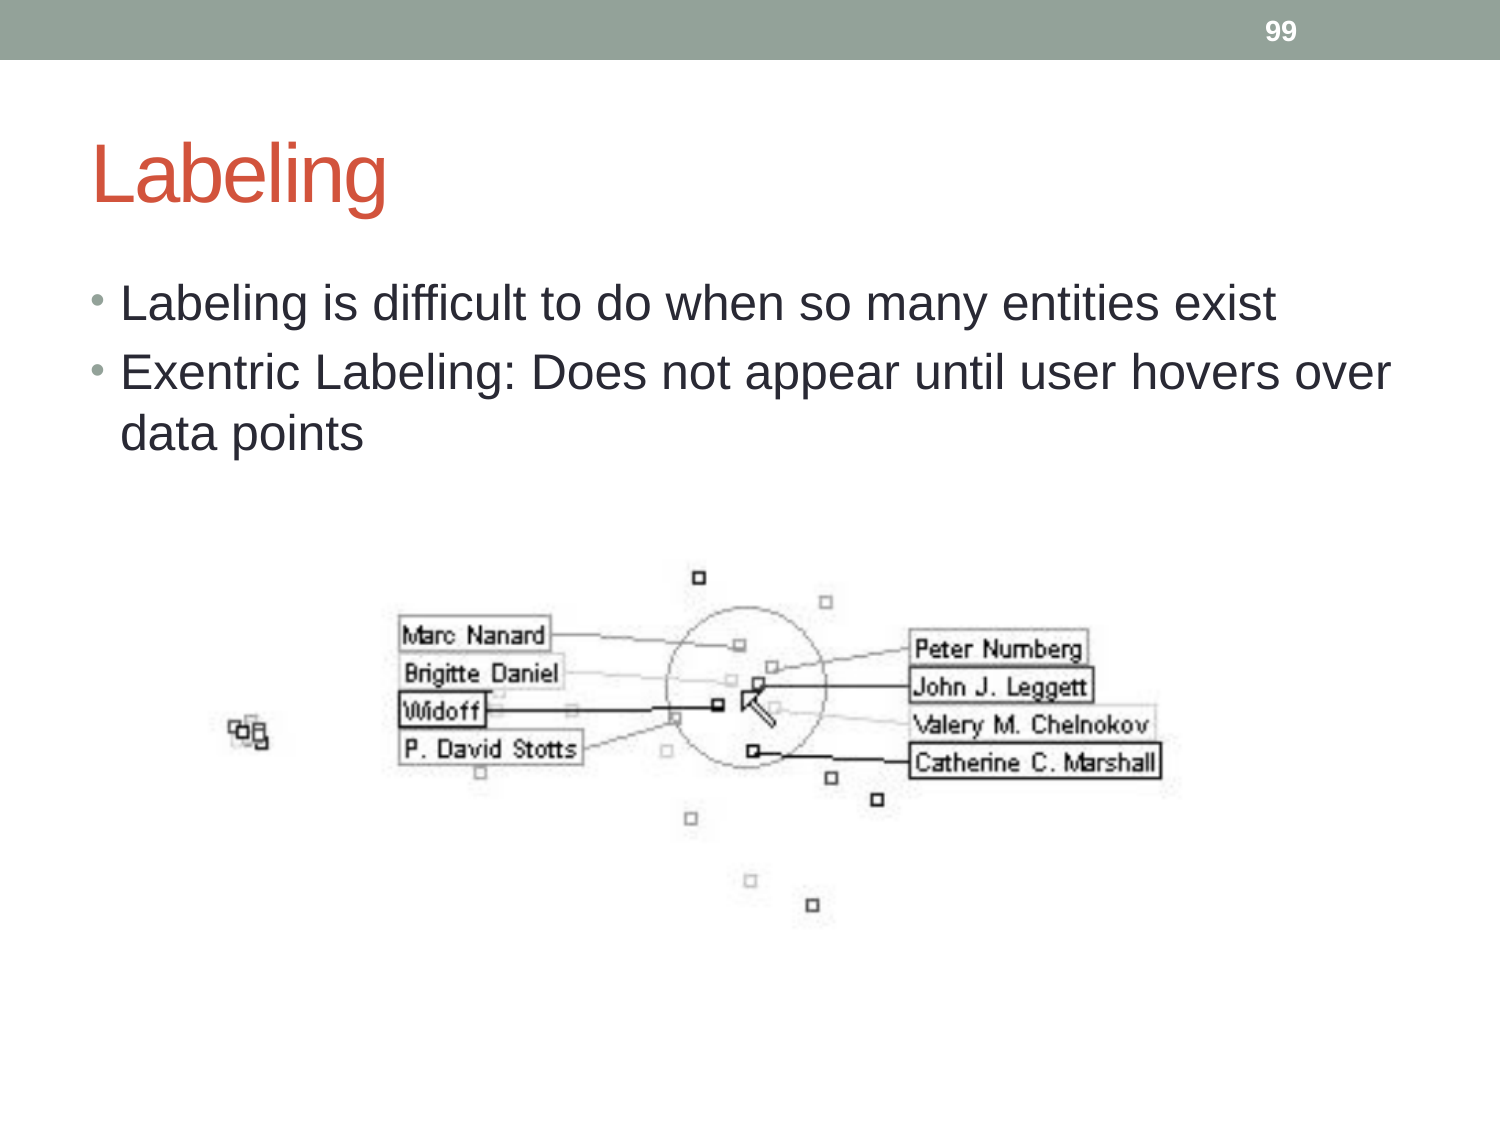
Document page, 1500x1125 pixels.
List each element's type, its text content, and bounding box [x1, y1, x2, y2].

list Labeling is difficult to do when so many entities exist Exentric Labeling: Does not appear until user hovers over data points [75, 262, 1425, 1063]
title Labeling [75, 87, 1425, 250]
picture [149, 537, 1304, 980]
slide_number 99 [1250, 3, 1425, 57]
